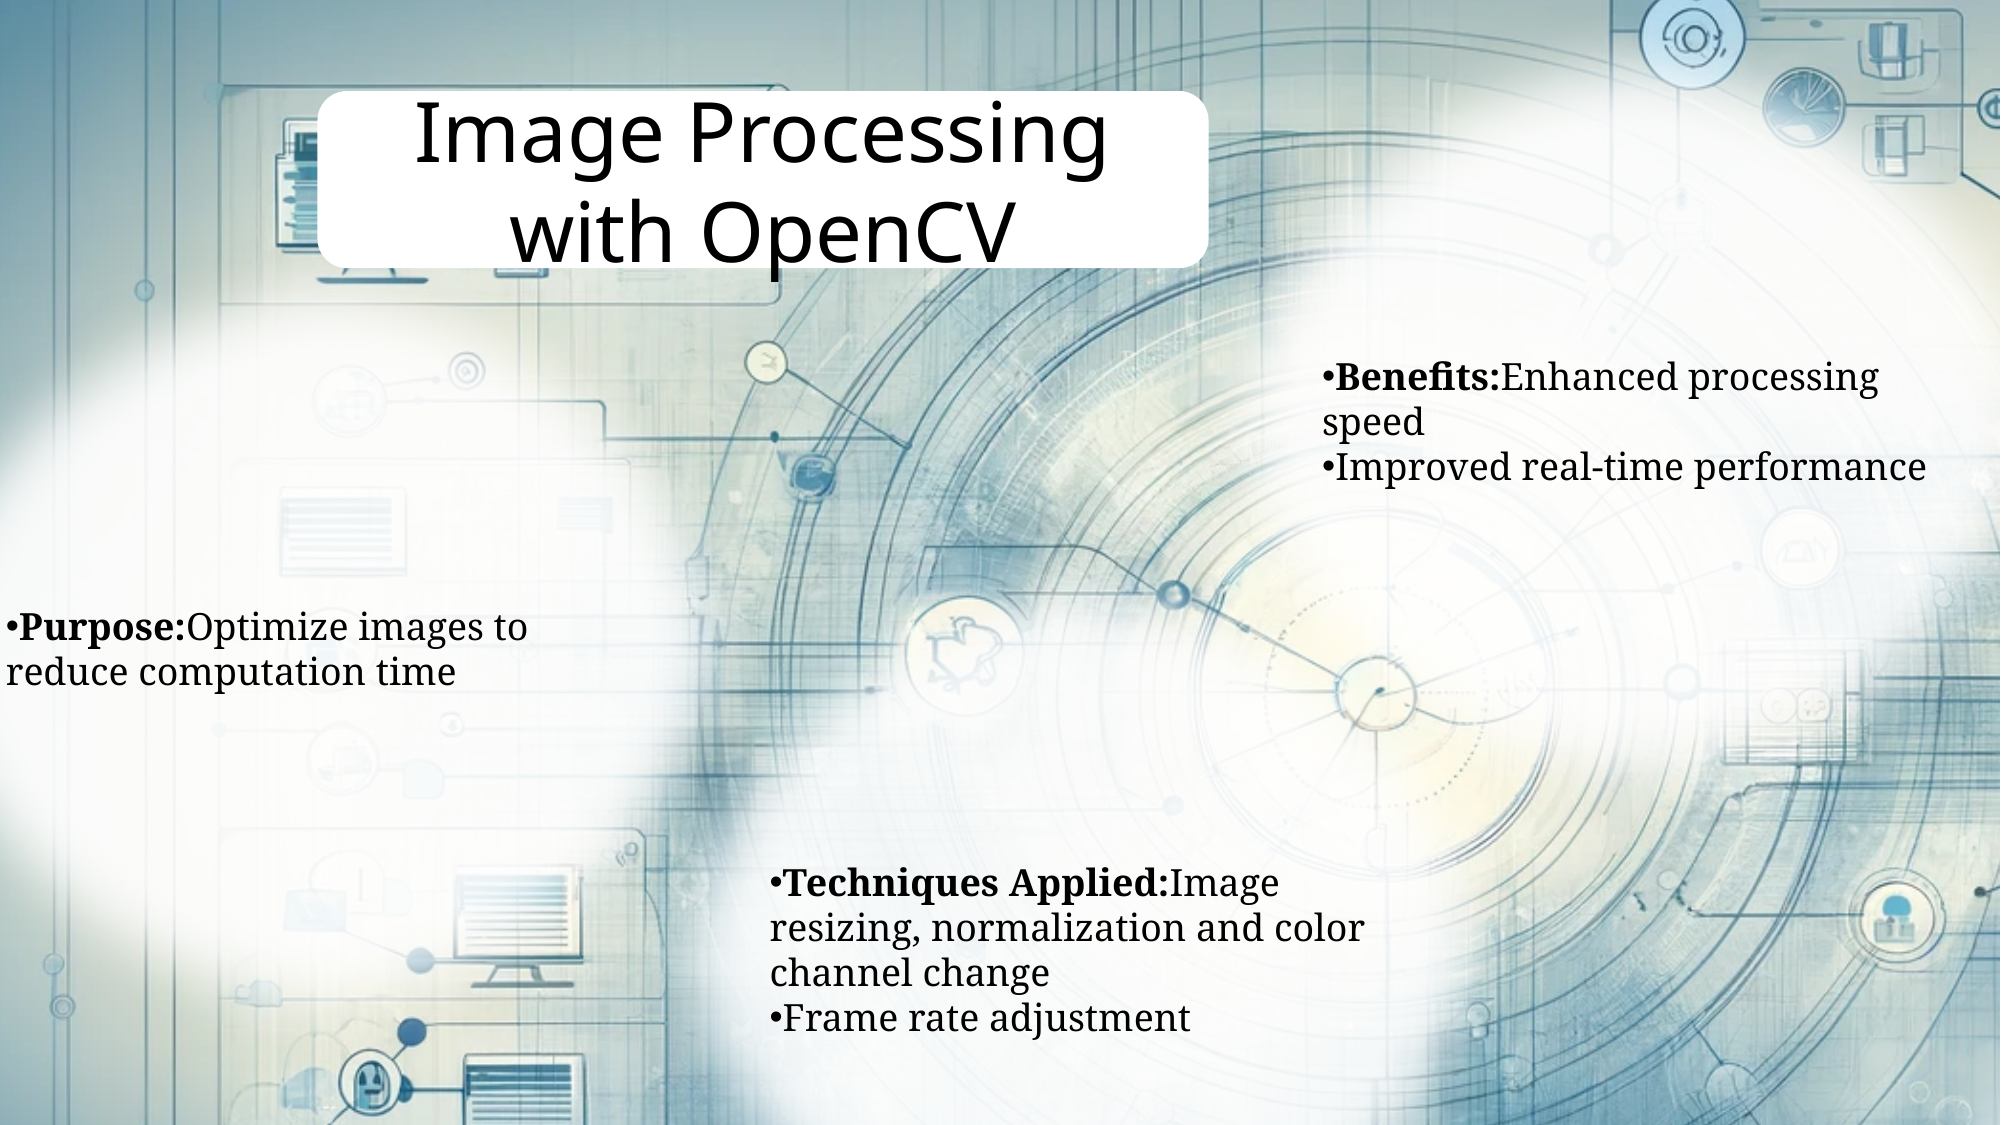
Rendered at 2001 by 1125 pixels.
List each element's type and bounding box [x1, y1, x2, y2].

list [0, 0, 2000, 1125]
